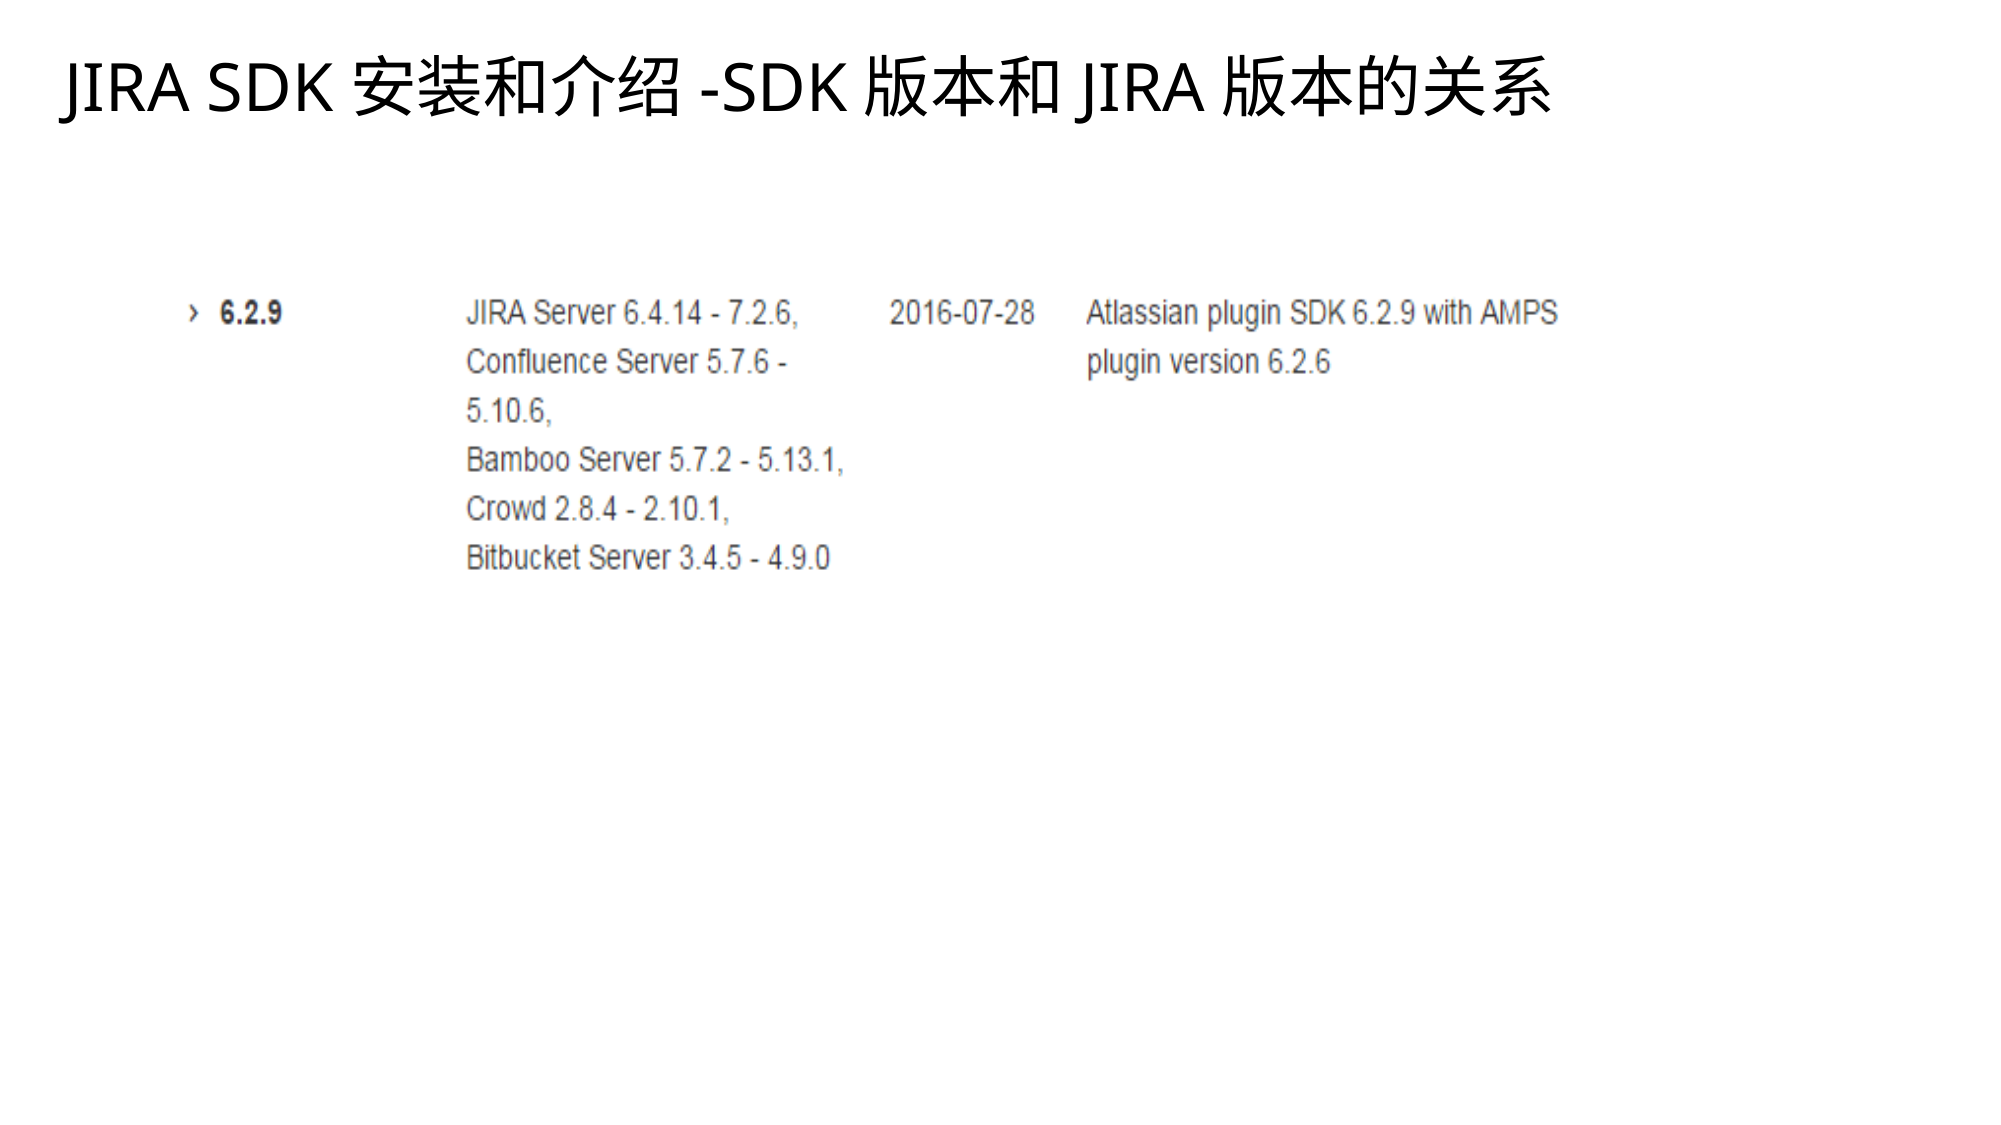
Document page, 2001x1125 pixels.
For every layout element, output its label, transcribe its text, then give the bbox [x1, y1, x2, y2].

text_box [87, 178, 1088, 329]
title JIRA SDK安装和介绍-SDK版本和JIRA版本的关系 [49, 25, 1775, 156]
picture [177, 266, 1570, 592]
